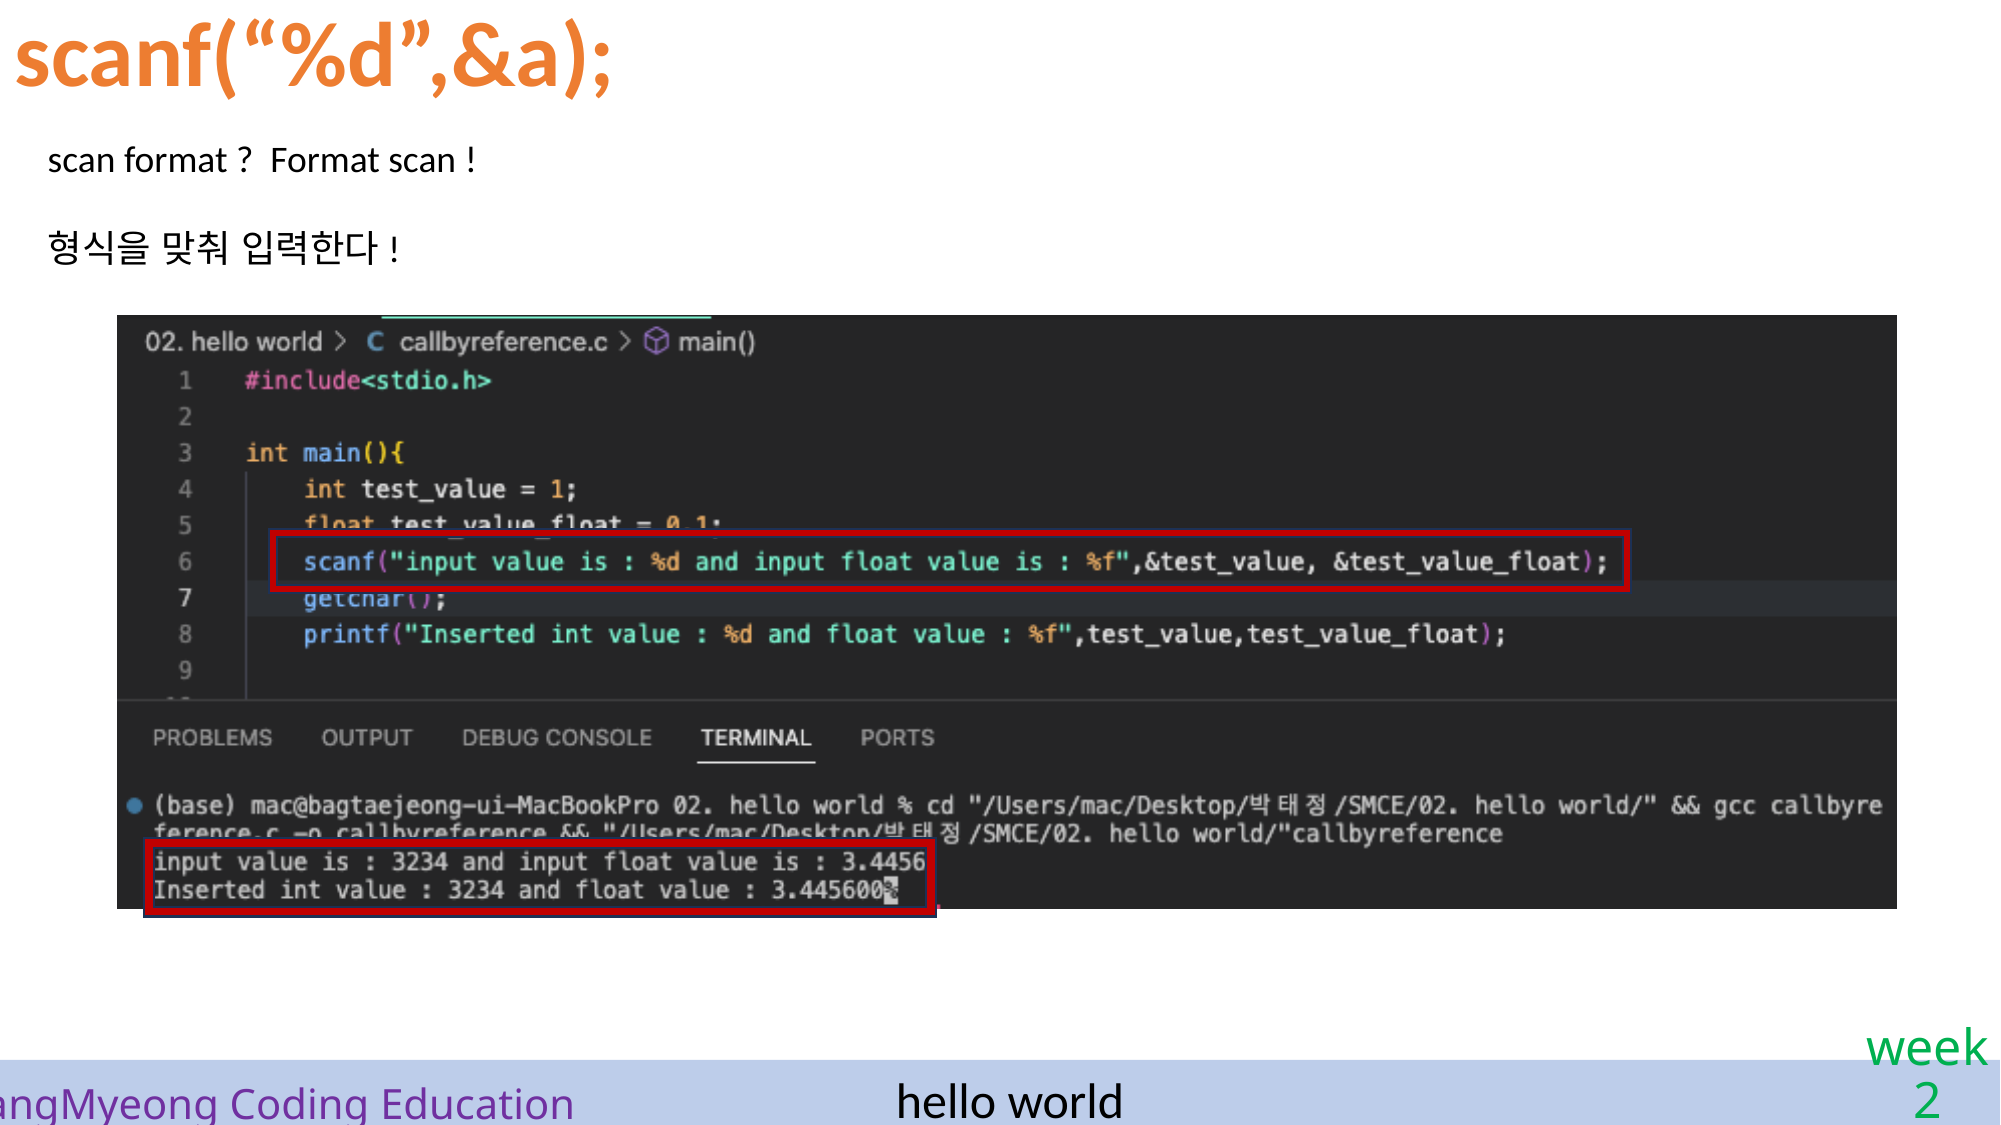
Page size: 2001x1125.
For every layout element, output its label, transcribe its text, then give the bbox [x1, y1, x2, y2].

picture [117, 315, 1897, 909]
text_box scan format ? Format scan ! 형식을 맞춰 입력한다! [32, 127, 493, 278]
text_box [143, 909, 937, 918]
title SangMyeong Coding Education [0, 1114, 592, 1125]
text_box scanf(“%d”,&a); [0, 0, 804, 128]
subtitle hello world [778, 1068, 1242, 1125]
text_box [0, 1059, 2000, 1125]
